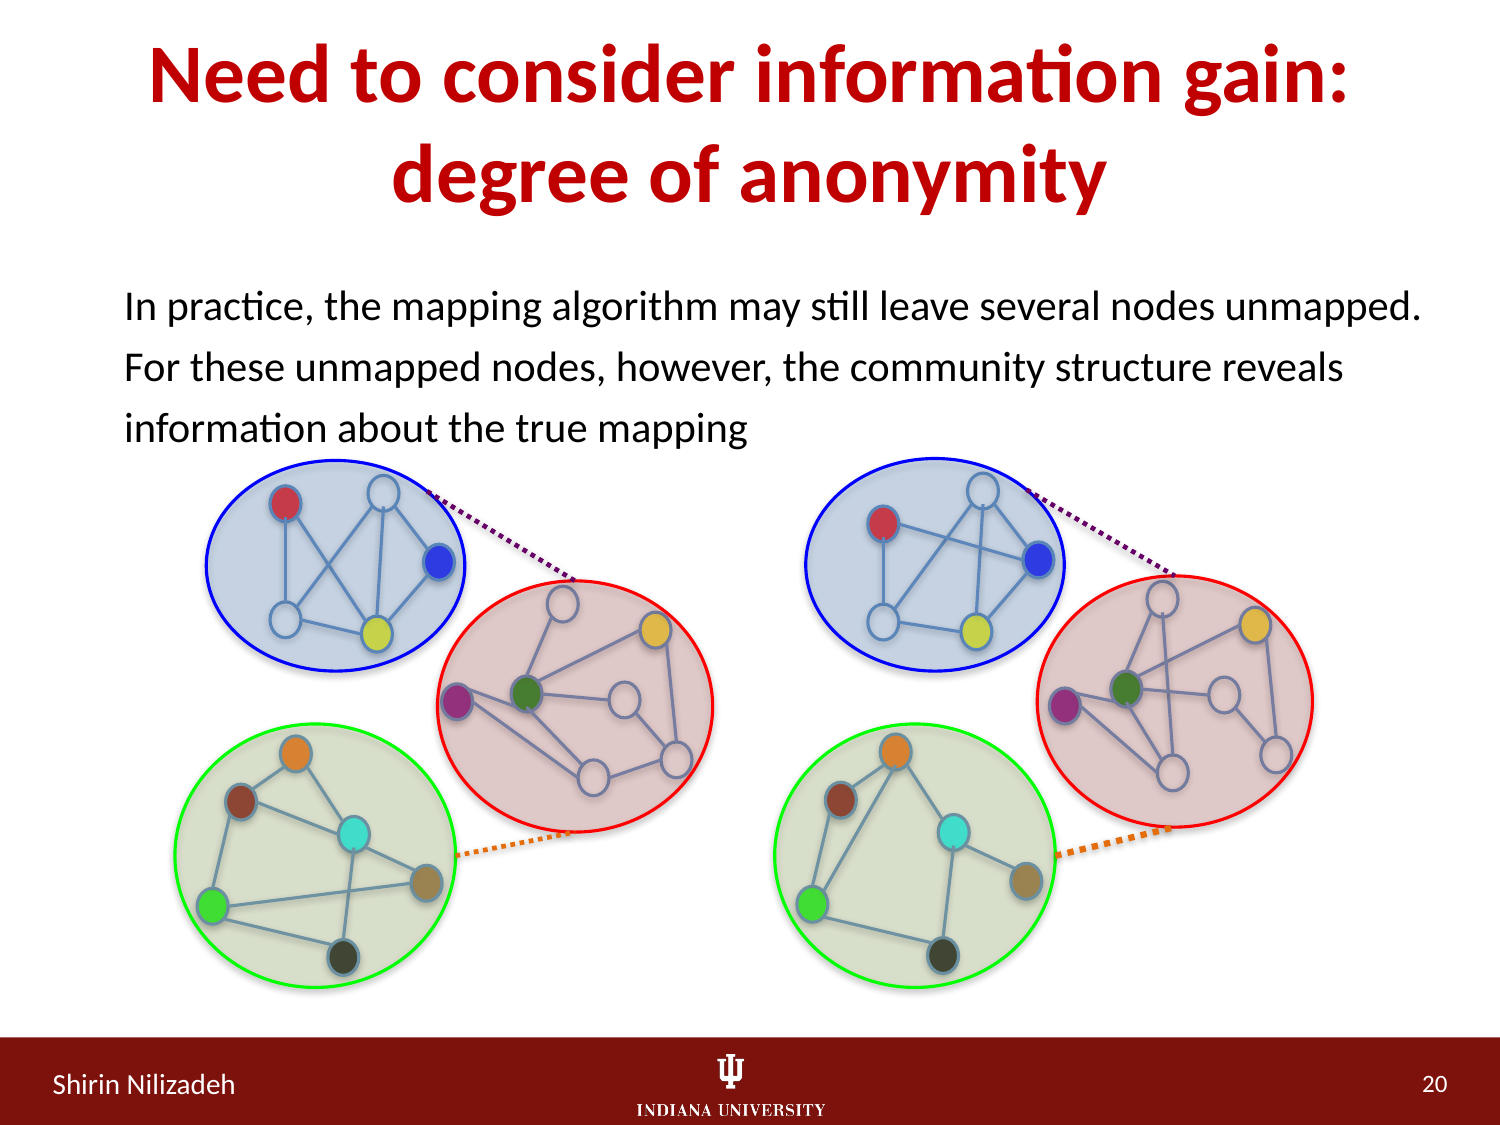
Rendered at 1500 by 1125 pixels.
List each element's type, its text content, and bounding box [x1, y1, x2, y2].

picture [637, 1054, 825, 1116]
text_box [174, 458, 1313, 988]
slide_number 20 [1112, 1052, 1463, 1113]
title Need to consider information gain: degree of anonymity [75, 12, 1425, 225]
list In practice, the mapping algorithm may still leave several nodes unmapped. For these unmapped nodes, however, the community structure reveals information about the true mapping [109, 260, 1460, 461]
